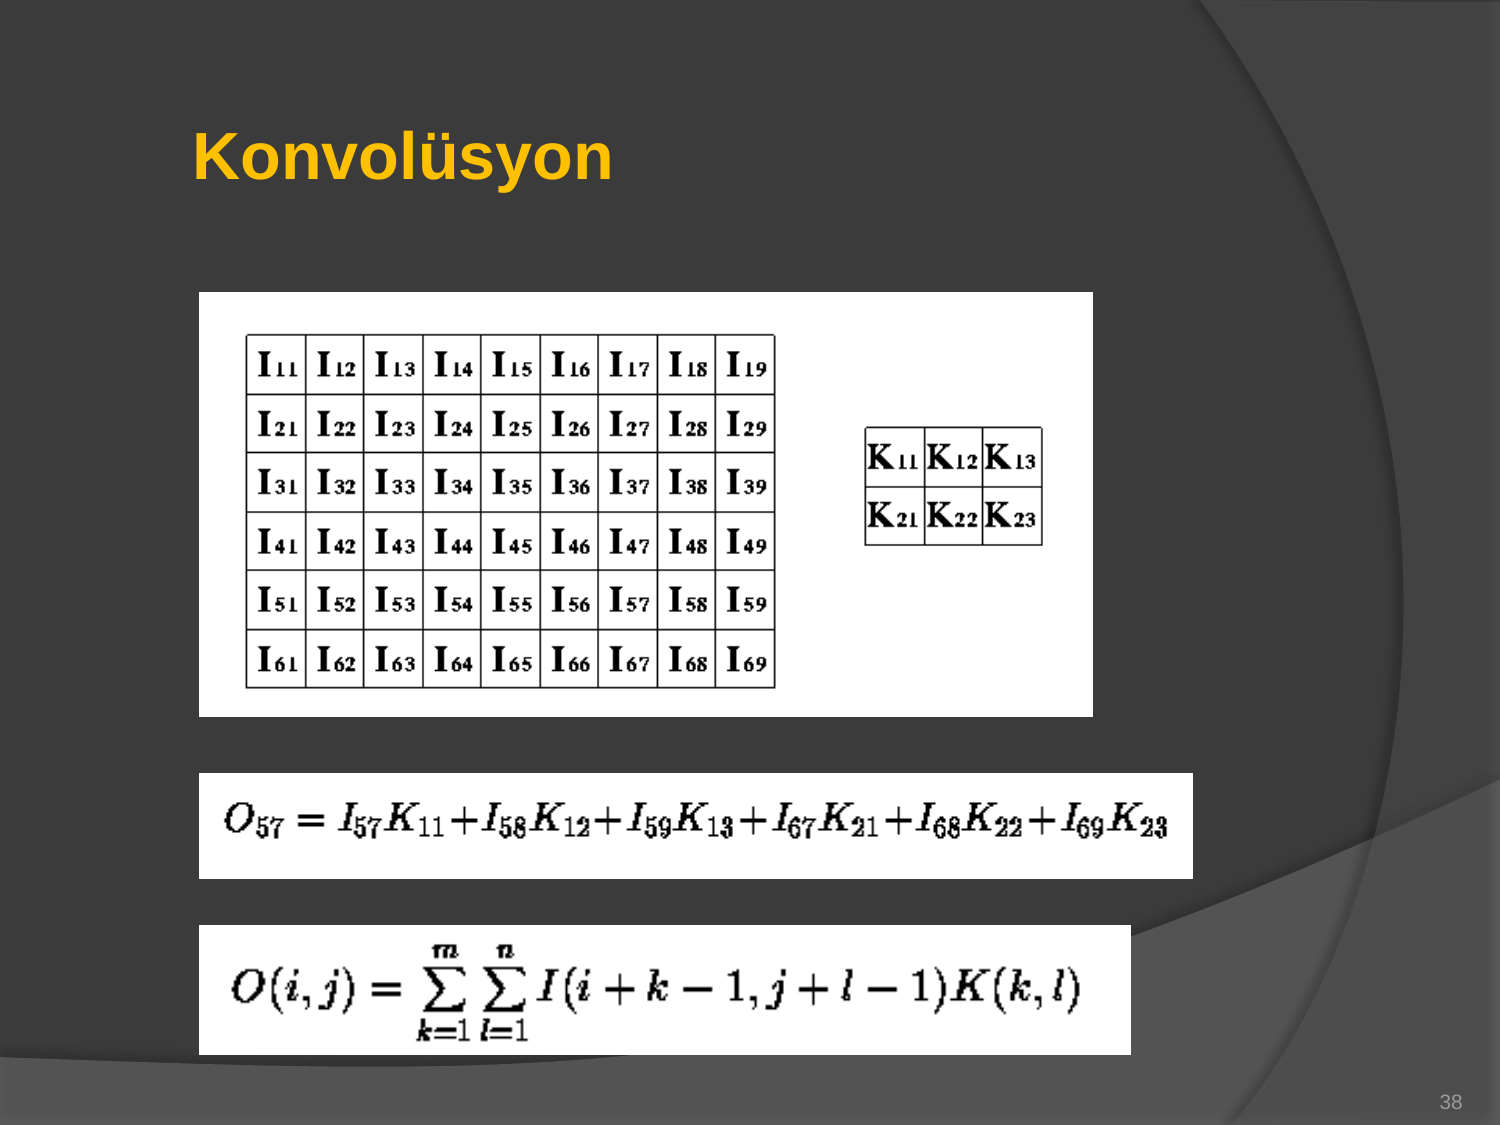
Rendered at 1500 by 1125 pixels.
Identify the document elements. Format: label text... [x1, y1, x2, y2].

picture [198, 925, 1131, 1055]
text_box Konvolüsyon [177, 105, 630, 201]
picture [198, 292, 1094, 717]
picture [198, 773, 1193, 880]
slide_number 38 [1337, 1053, 1463, 1114]
